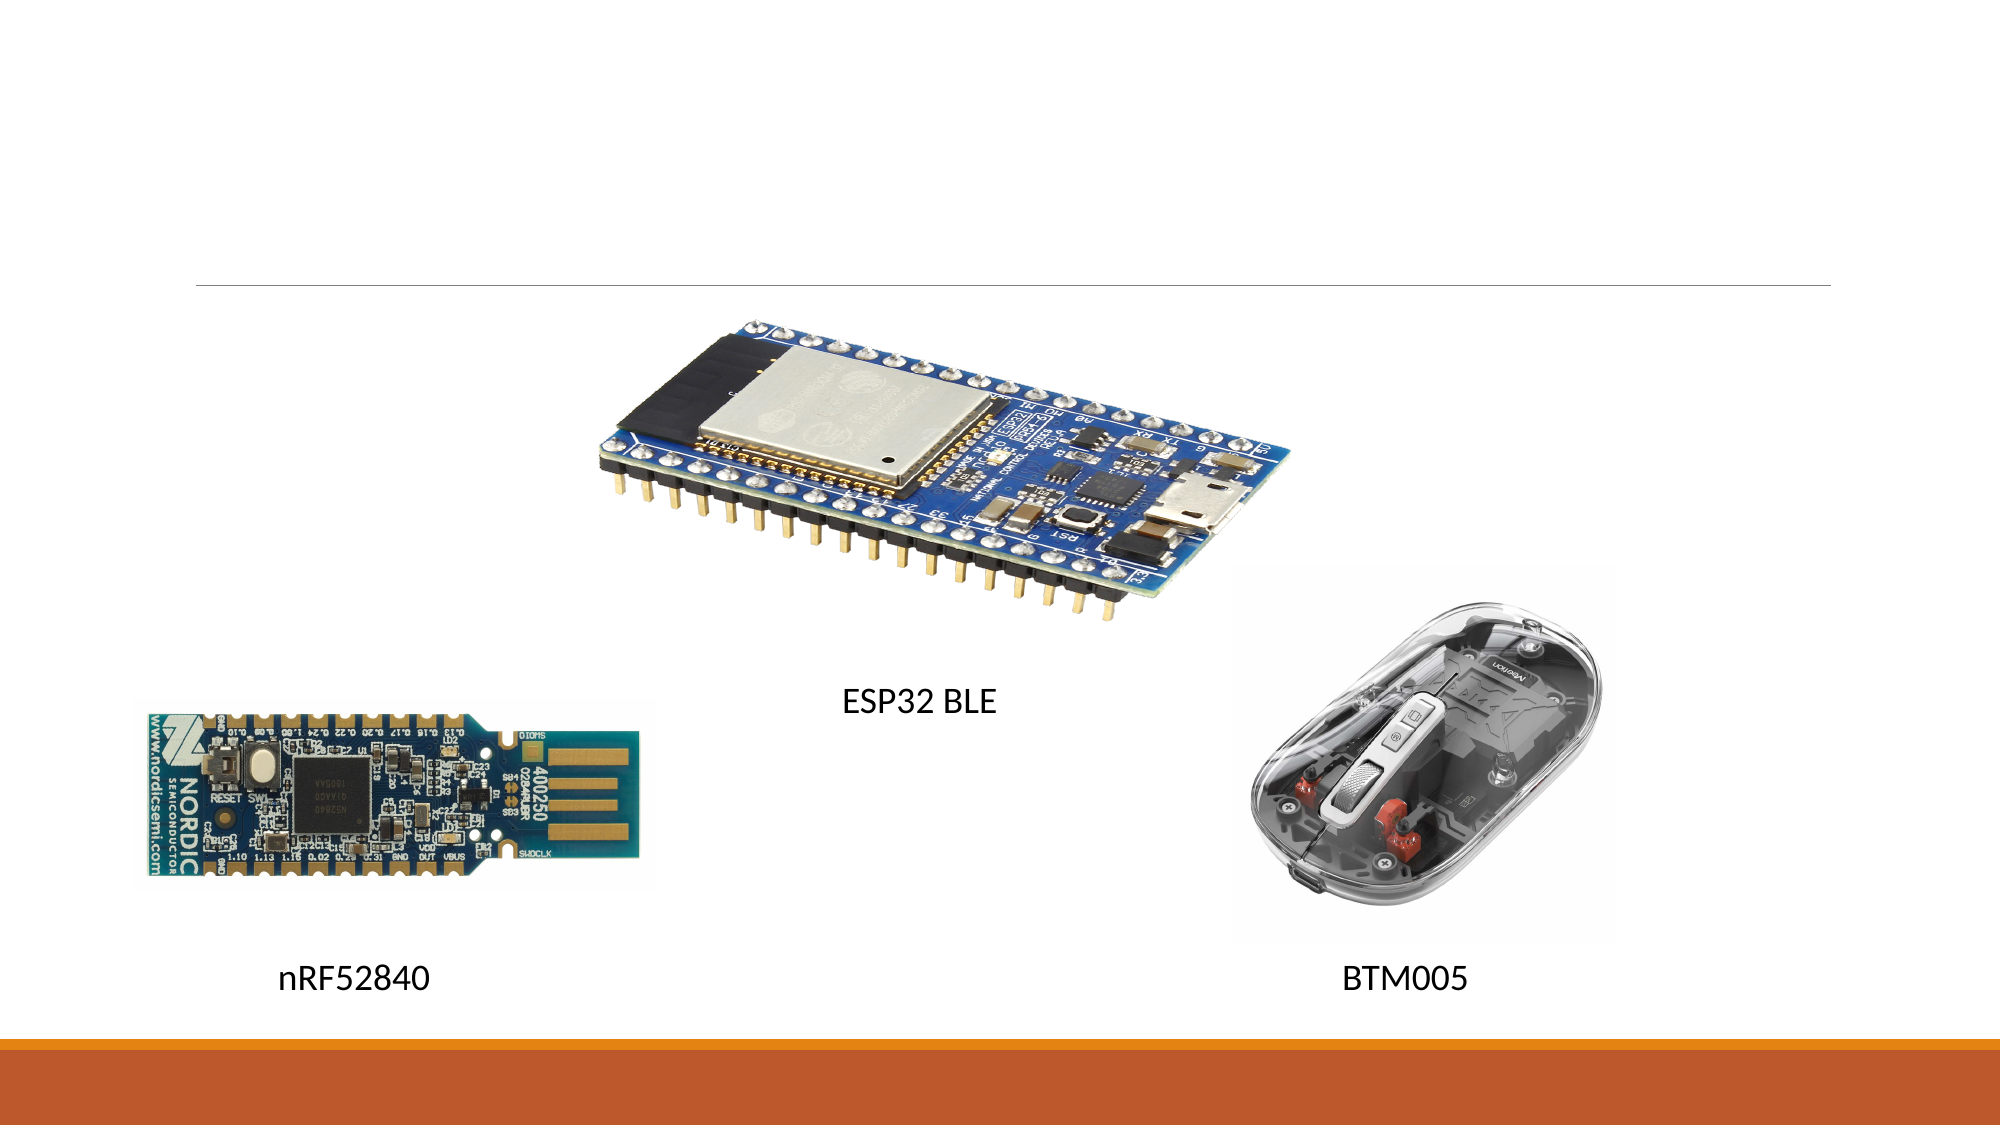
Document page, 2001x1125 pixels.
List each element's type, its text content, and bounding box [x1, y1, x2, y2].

picture [548, 313, 1615, 947]
text_box ESP32 BLE [740, 668, 1100, 729]
picture [131, 698, 657, 892]
text_box BTM005 [1236, 955, 1574, 1051]
text_box nRF52840 [131, 946, 577, 1051]
